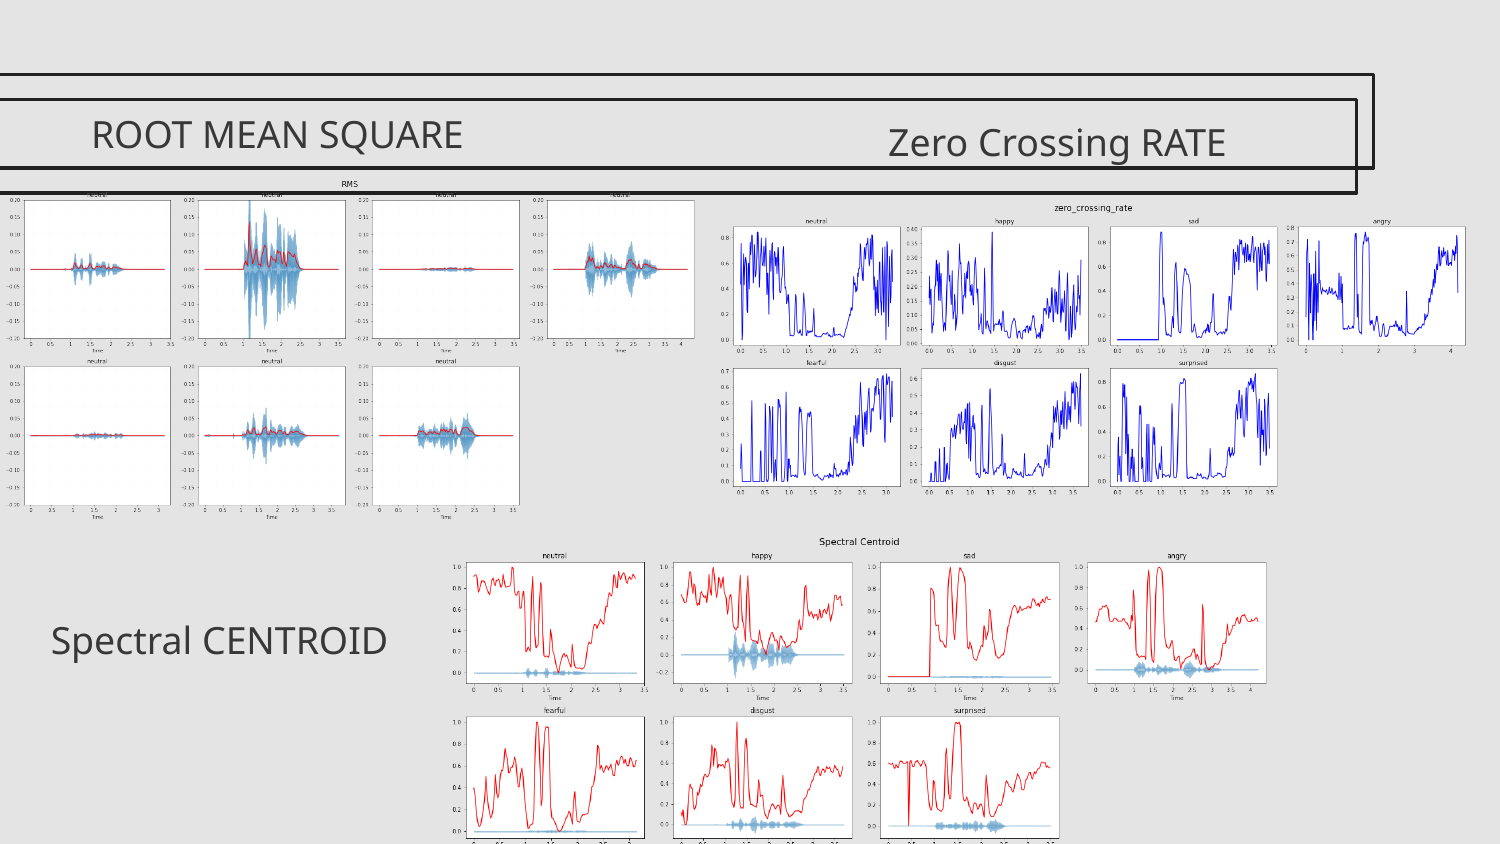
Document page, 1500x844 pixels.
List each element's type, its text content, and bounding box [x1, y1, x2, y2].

title ROOT MEAN SQUARE [0, 96, 559, 173]
picture [715, 198, 1471, 501]
text_box Zero Crossing RATE [733, 103, 1382, 168]
picture [445, 531, 1272, 844]
picture [0, 174, 700, 525]
text_box Spectral CENTROID [0, 602, 440, 681]
